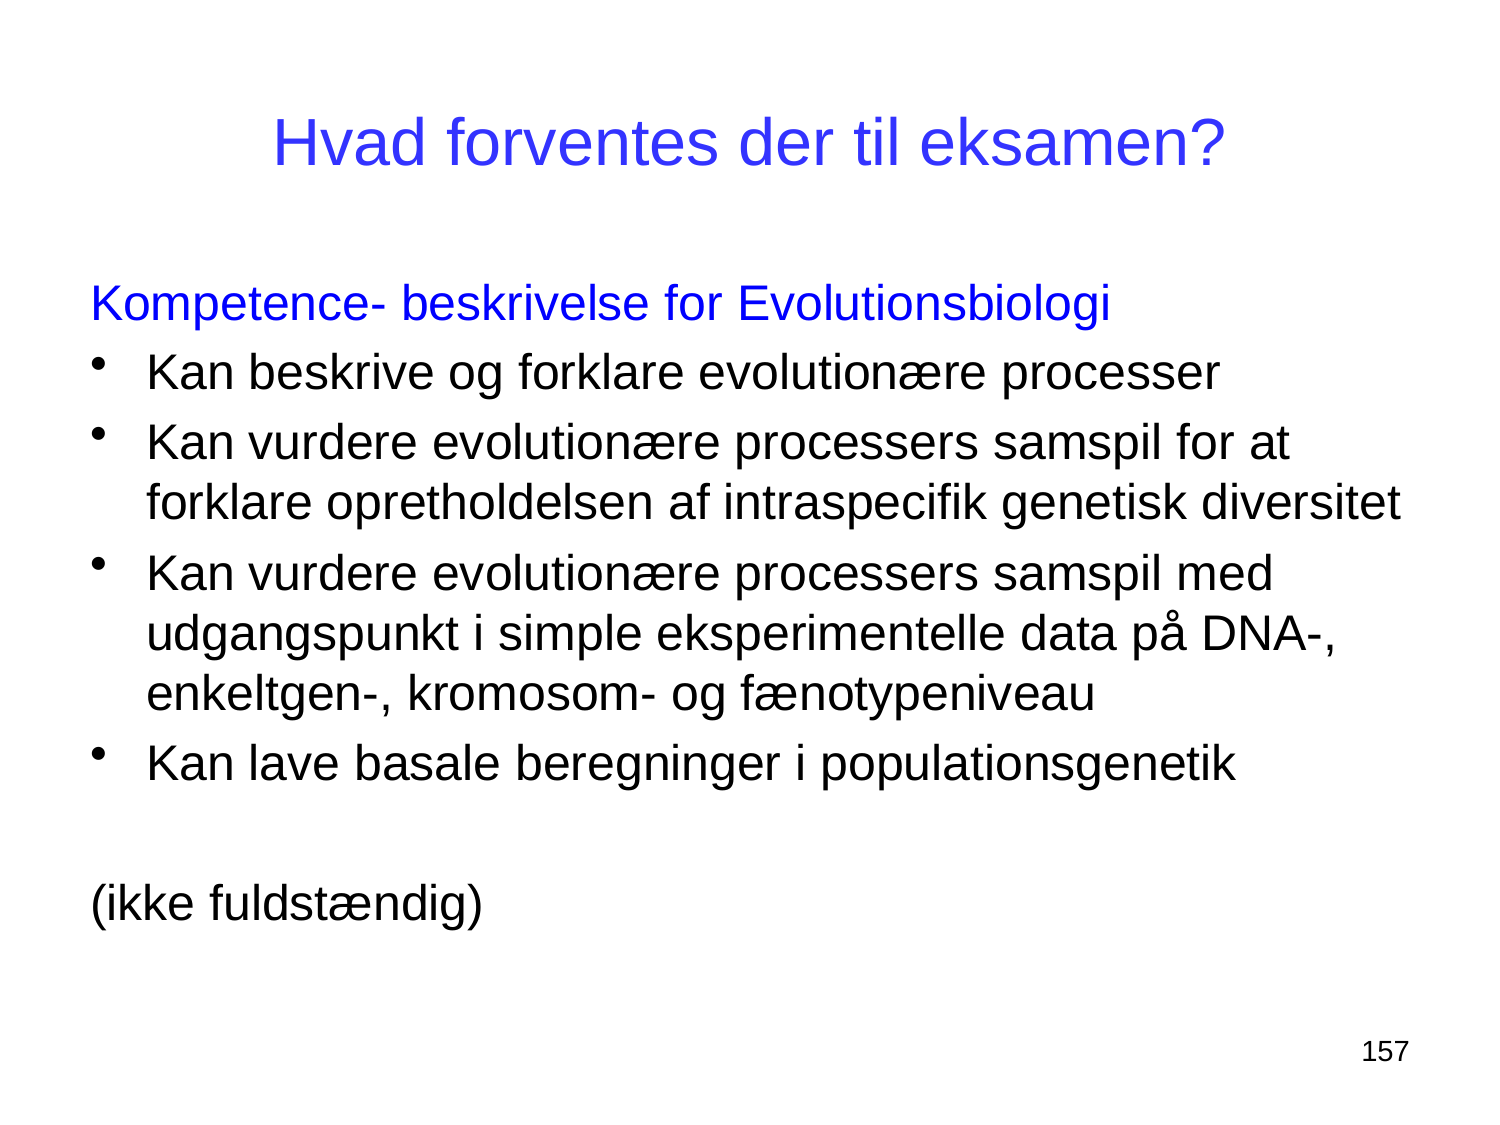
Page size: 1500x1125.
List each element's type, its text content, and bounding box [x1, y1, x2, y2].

title Hvad forventes der til eksamen? [75, 45, 1425, 233]
list Kompetence- beskrivelse for Evolutionsbiologi Kan beskrive og forklare evolutionære processer Kan vurdere evolutionære processers samspil for at forklare opretholdelsen af intraspecifik genetisk diversitet Kan vurdere evolutionære processers samspil med udgangspunkt i simple eksperimentelle data på DNA-, enkeltgen-, kromosom- og fænotypeniveau Kan lave basale beregninger i populationsgenetik (ikke fuldstændig) [75, 262, 1425, 1005]
slide_number 157 [1074, 1024, 1426, 1103]
